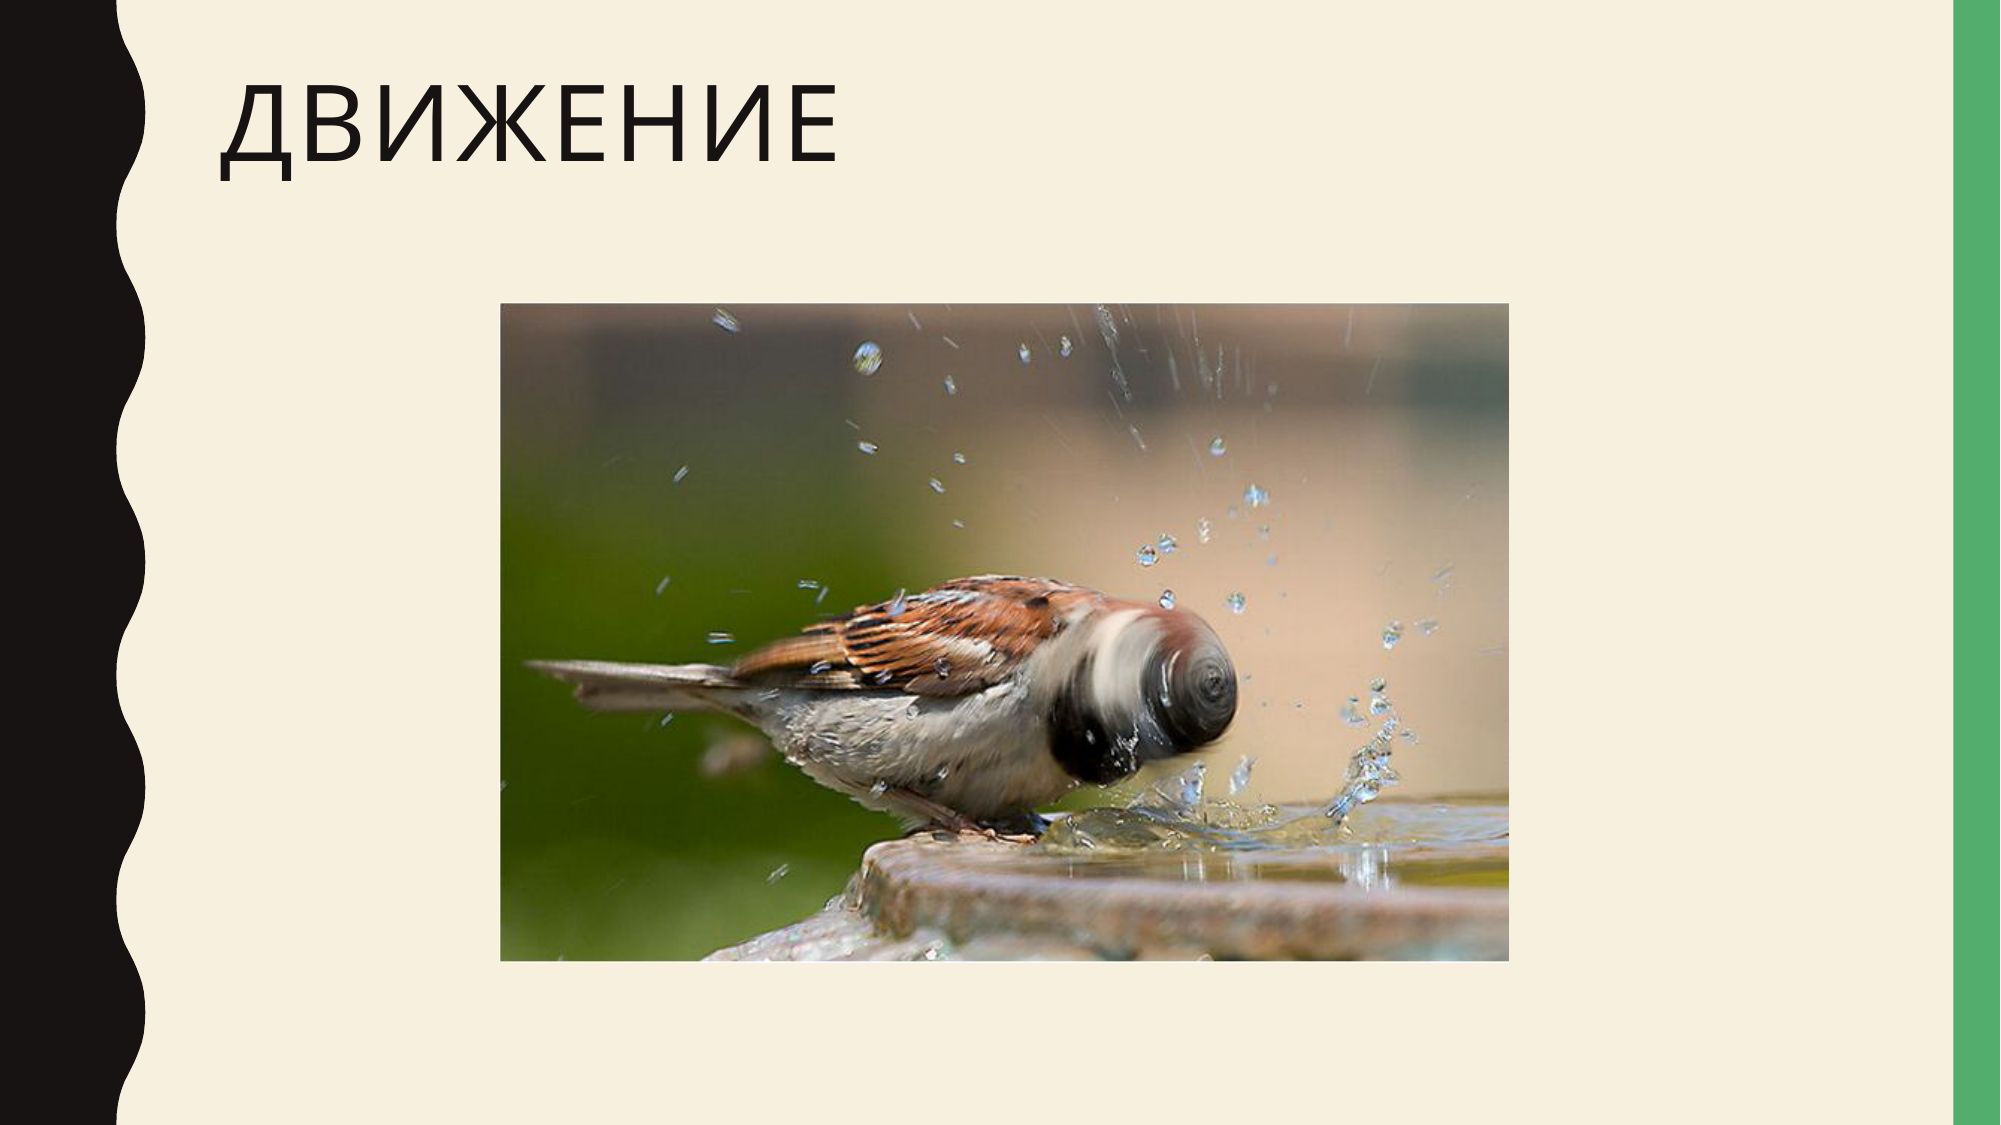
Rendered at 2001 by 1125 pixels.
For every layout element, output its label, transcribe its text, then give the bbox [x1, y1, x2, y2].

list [498, 302, 1509, 963]
title Движение [205, 62, 1875, 308]
